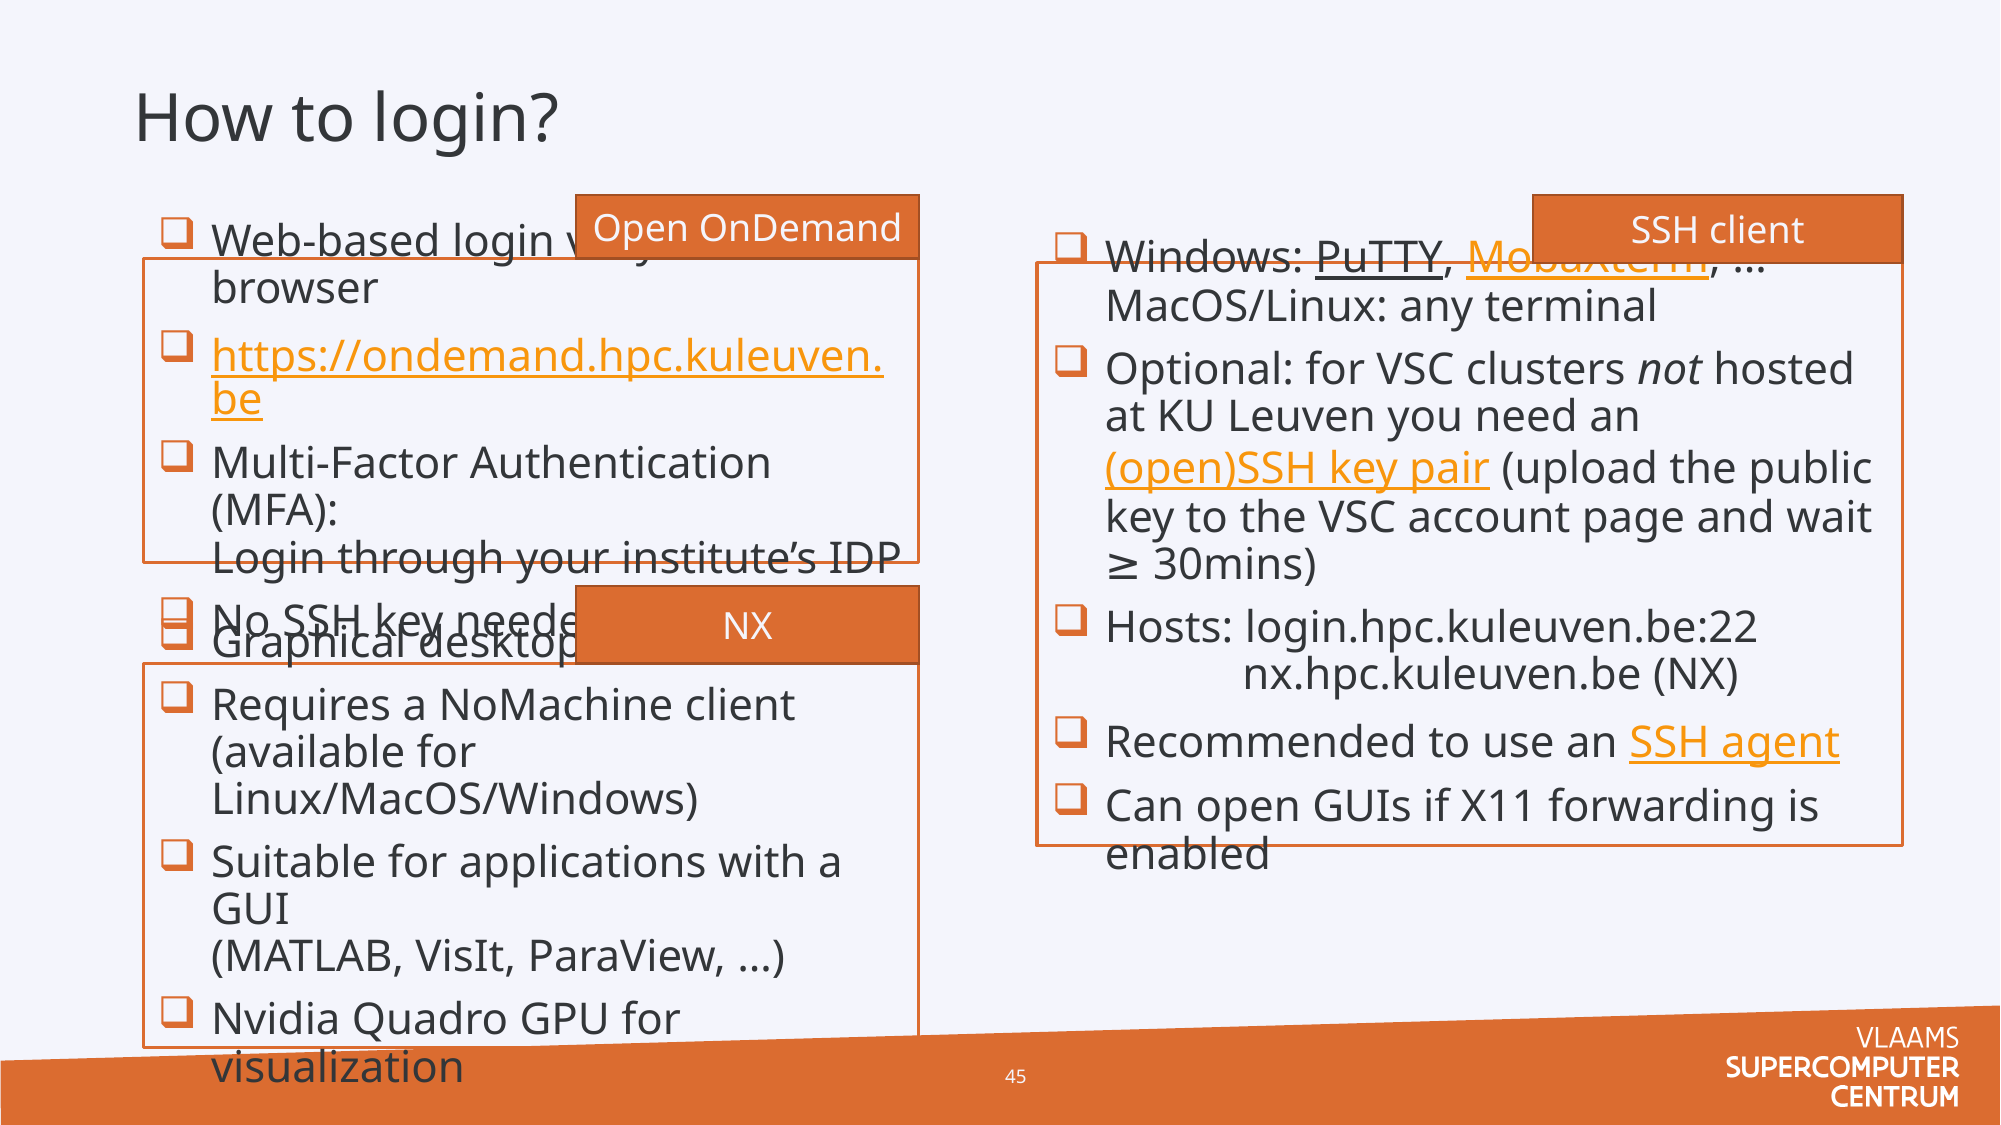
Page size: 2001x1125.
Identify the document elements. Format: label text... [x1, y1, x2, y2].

picture [1725, 1021, 1960, 1117]
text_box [143, 194, 919, 563]
text_box How to login? [118, 54, 1941, 185]
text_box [143, 586, 919, 1048]
text_box 45 [958, 1047, 1042, 1108]
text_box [1036, 194, 1903, 846]
